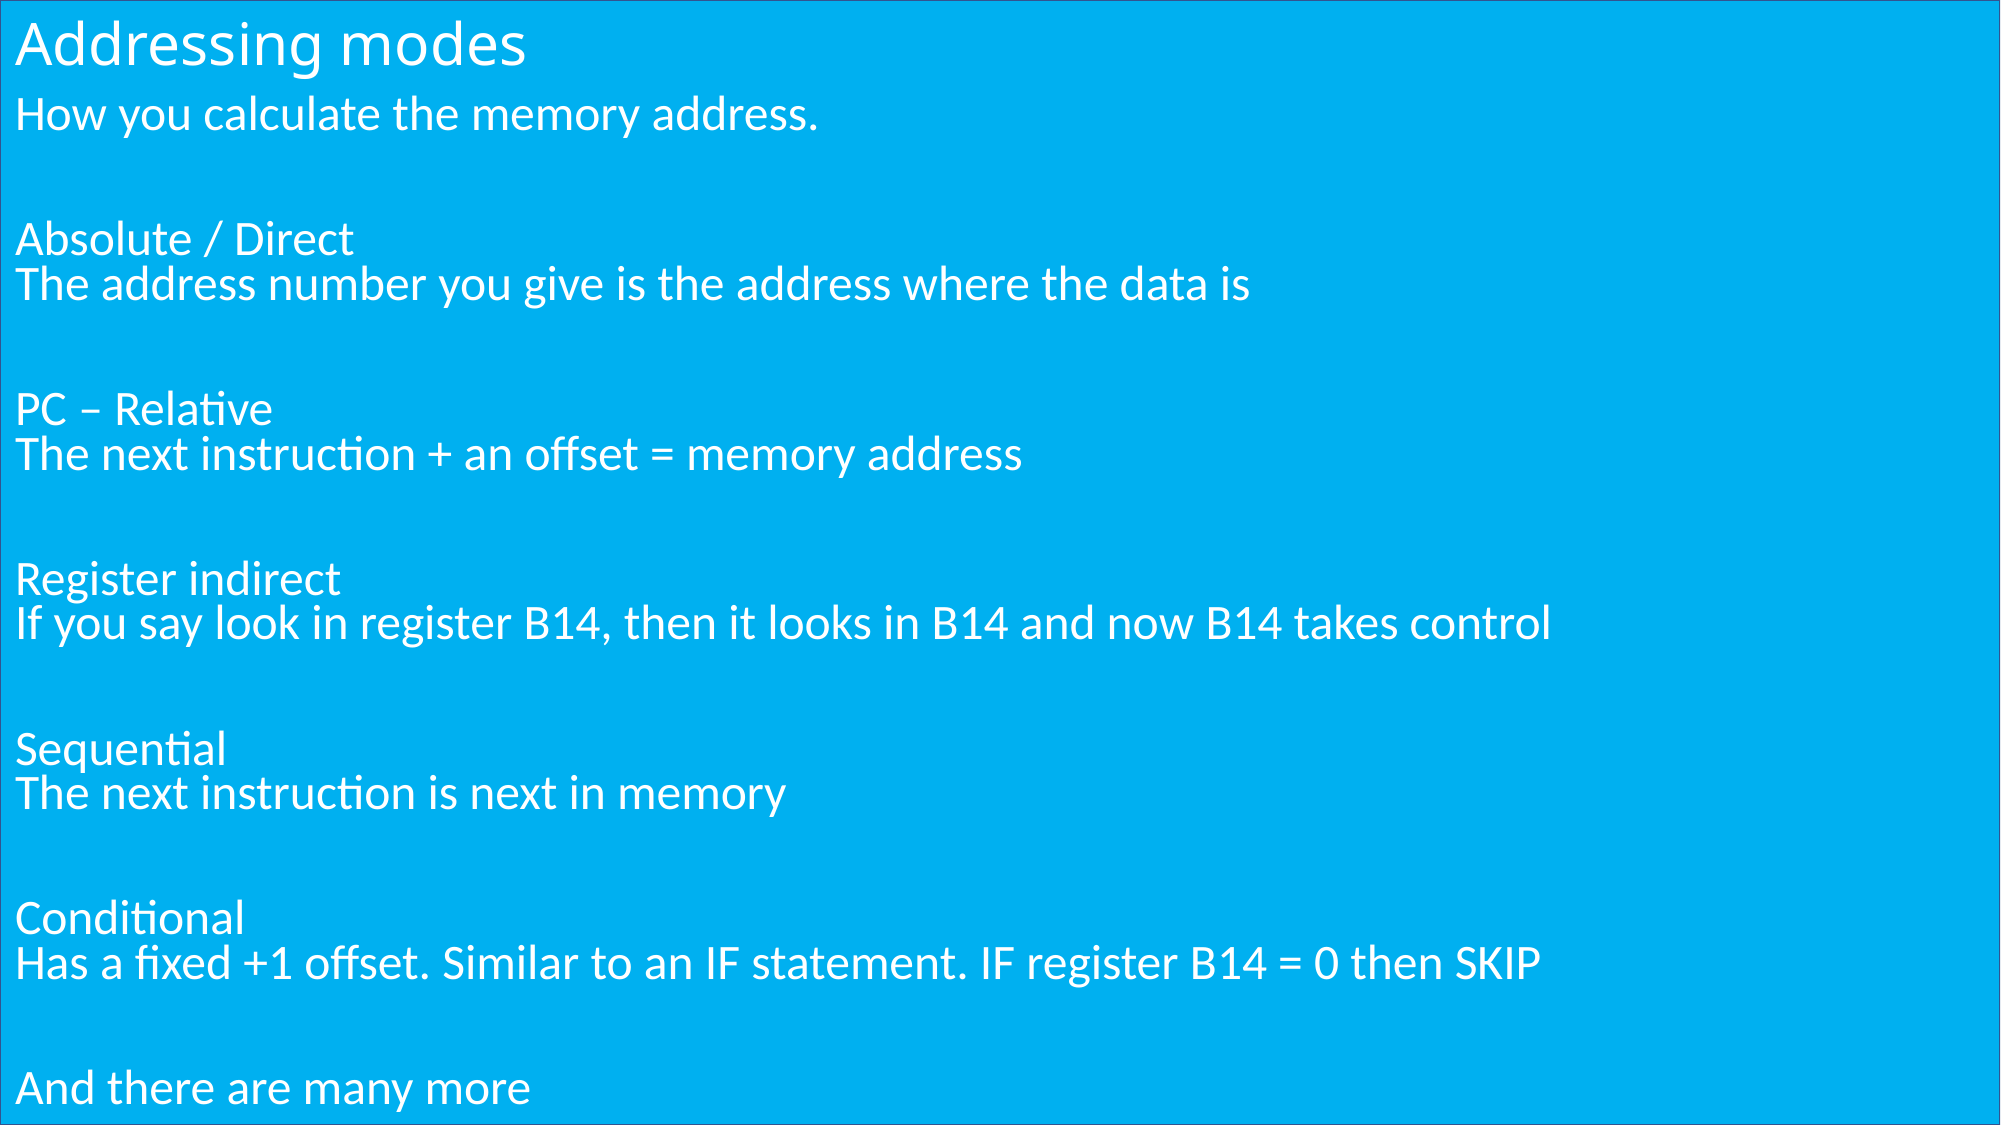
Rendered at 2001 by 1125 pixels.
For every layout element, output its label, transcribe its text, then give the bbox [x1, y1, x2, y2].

list How you calculate the memory address. Absolute / Direct The address number you give is the address where the data is PC – Relative The next instruction + an offset = memory address Register indirect If you say look in register B14, then it looks in B14 and now B14 takes control Sequential The next instruction is next in memory Conditional Has a fixed +1 offset. Similar to an IF statement. IF register B14 = 0 then SKIP And there are many more [0, 87, 2000, 1125]
title Addressing modes [0, 0, 2000, 87]
